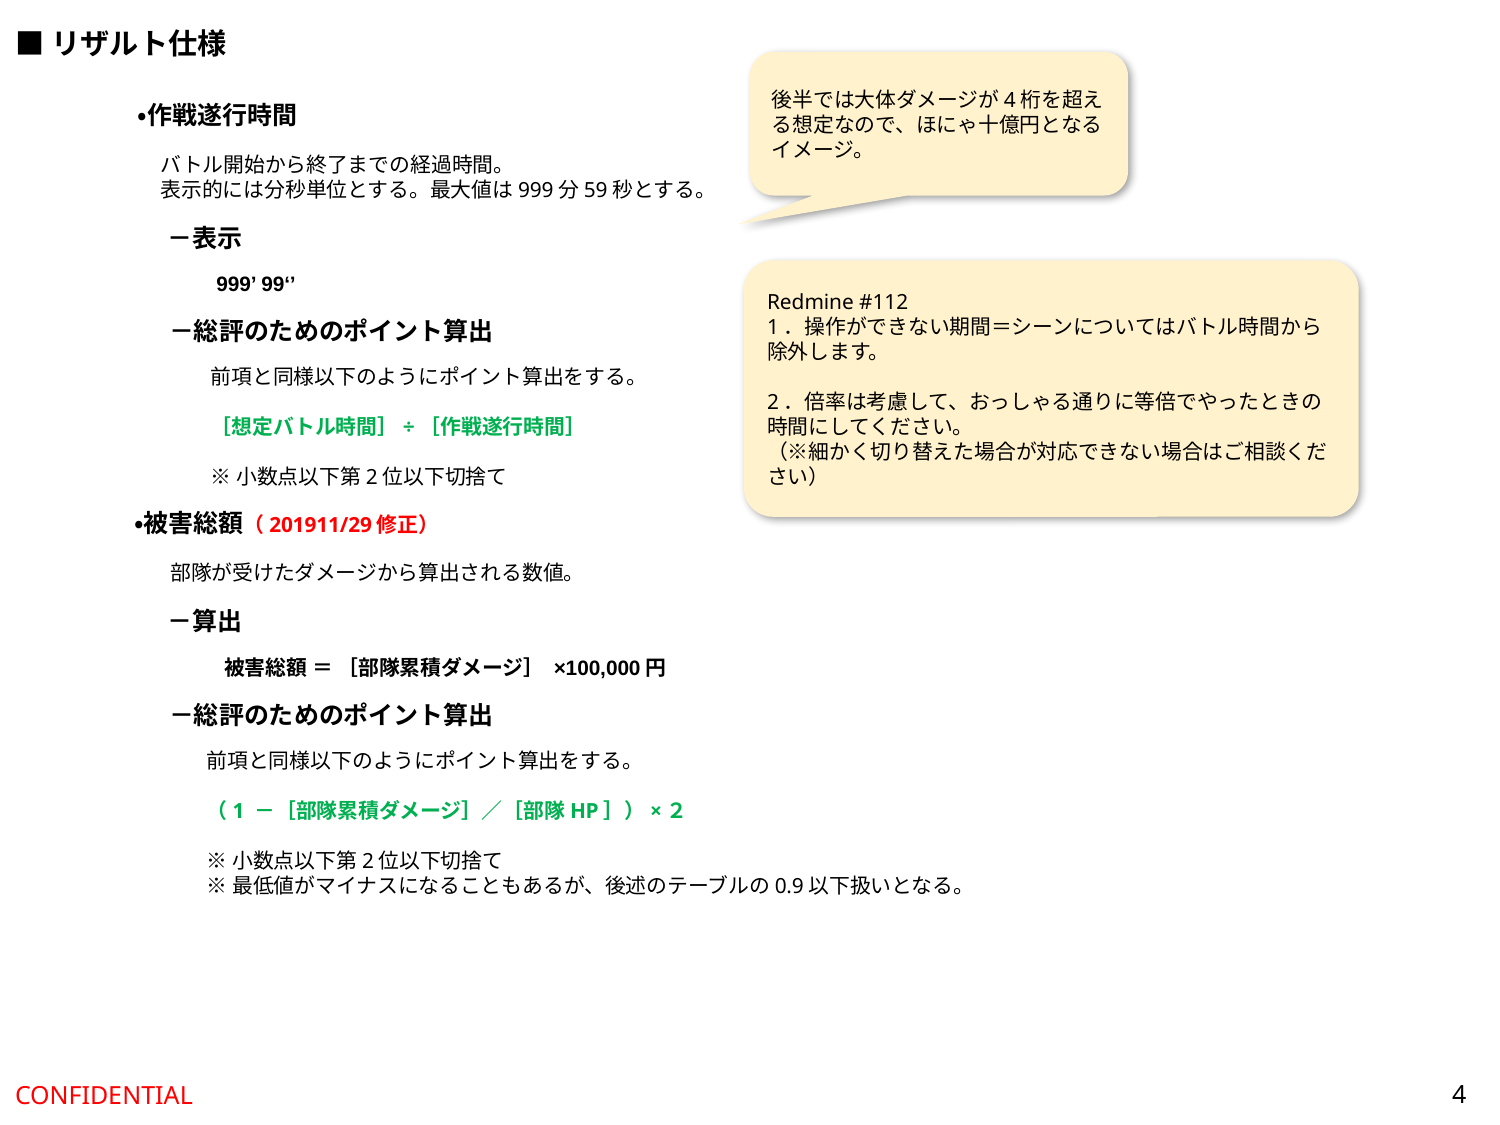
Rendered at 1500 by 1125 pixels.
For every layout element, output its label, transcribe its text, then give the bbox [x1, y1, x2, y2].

slide_number 4 [1143, 1065, 1482, 1125]
text_box －総評のためのポイント算出 [154, 308, 510, 353]
text_box 部隊が受けたダメージから算出される数値。 [155, 552, 600, 592]
text_box 被害総額 ＝ ［部隊累積ダメージ］ ×100,000円 [209, 647, 682, 687]
text_box Redmine #112 1．操作ができない期間＝シーンについてはバトル時間から除外します。 2．倍率は考慮して、おっしゃる通りに等倍でやったときの時間にしてください。 （※細かく切り替えた場合が対応できない場合はご相談ください） [742, 259, 1360, 518]
text_box －表示 [153, 214, 258, 260]
text_box －算出 [153, 598, 258, 643]
text_box ・被害総額（201911/29修正） [119, 500, 455, 545]
text_box ■リザルト仕様 [0, 17, 242, 68]
text_box バトル開始から終了までの経過時間。 表示的には分秒単位とする。最大値は999分59秒とする。 [146, 143, 731, 209]
text_box 後半では大体ダメージが4桁を超える想定なので、ほにゃ十億円となるイメージ。 [737, 50, 1130, 226]
text_box 999’ 99‘’ [201, 263, 311, 304]
text_box ・作戦遂行時間 [123, 92, 313, 137]
footer CONFIDENTIAL [0, 1065, 507, 1125]
text_box 前項と同様以下のようにポイント算出をする。 （1 －［部隊累積ダメージ］／［部隊HP］）×２ ※小数点以下第2位以下切捨て ※最低値がマイナスになることもあるが、後述のテーブルの0.9以下扱いとなる。 [192, 740, 989, 905]
text_box －総評のためのポイント算出 [154, 691, 510, 737]
text_box 前項と同様以下のようにポイント算出をする。 ［想定バトル時間］÷［作戦遂行時間］ ※小数点以下第2位以下切捨て [196, 356, 662, 497]
